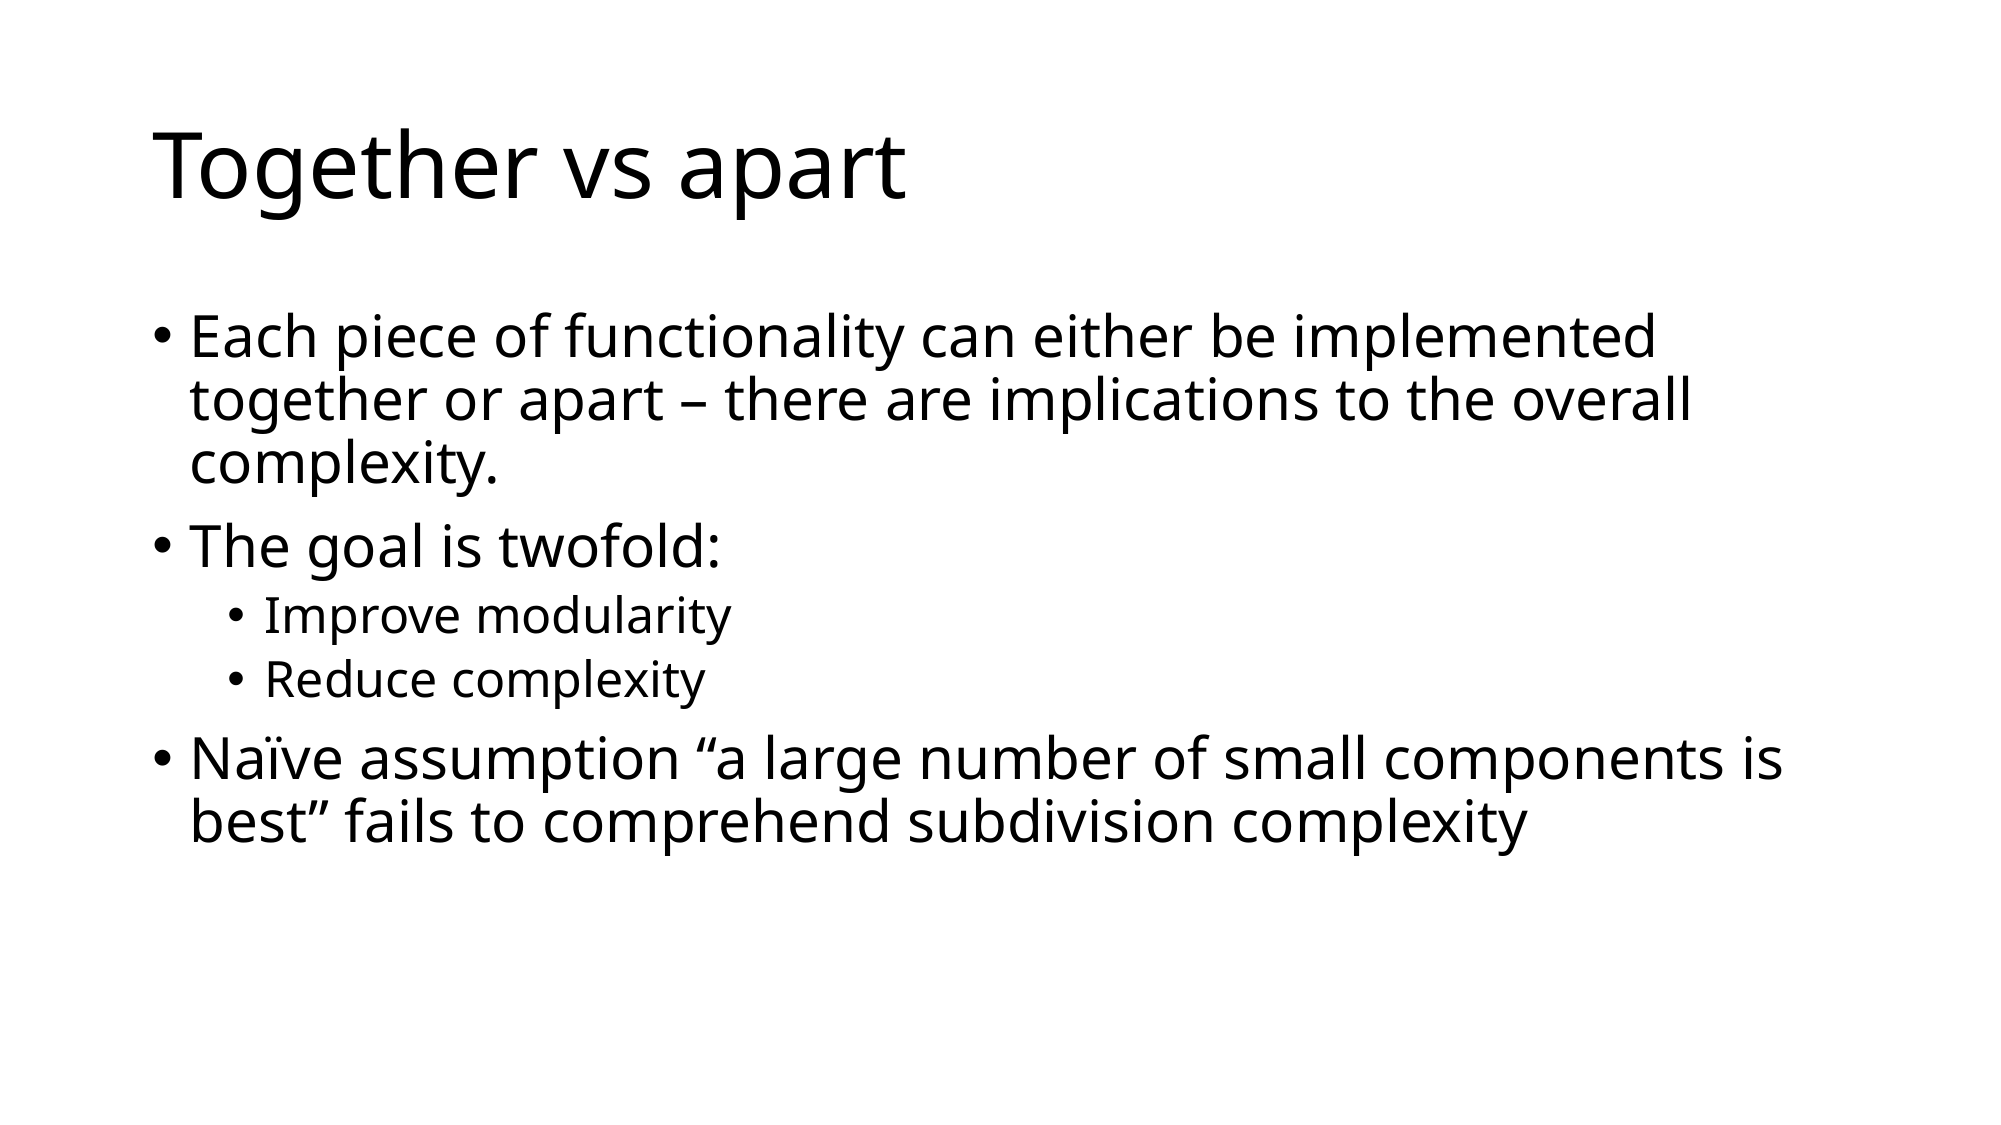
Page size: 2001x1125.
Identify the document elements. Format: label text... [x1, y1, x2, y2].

list Each piece of functionality can either be implemented together or apart – there are implications to the overall complexity. The goal is twofold: Improve modularity Reduce complexity Naïve assumption “a large number of small components is best” fails to comprehend subdivision complexity [137, 299, 1863, 1014]
title Together vs apart [137, 59, 1863, 278]
